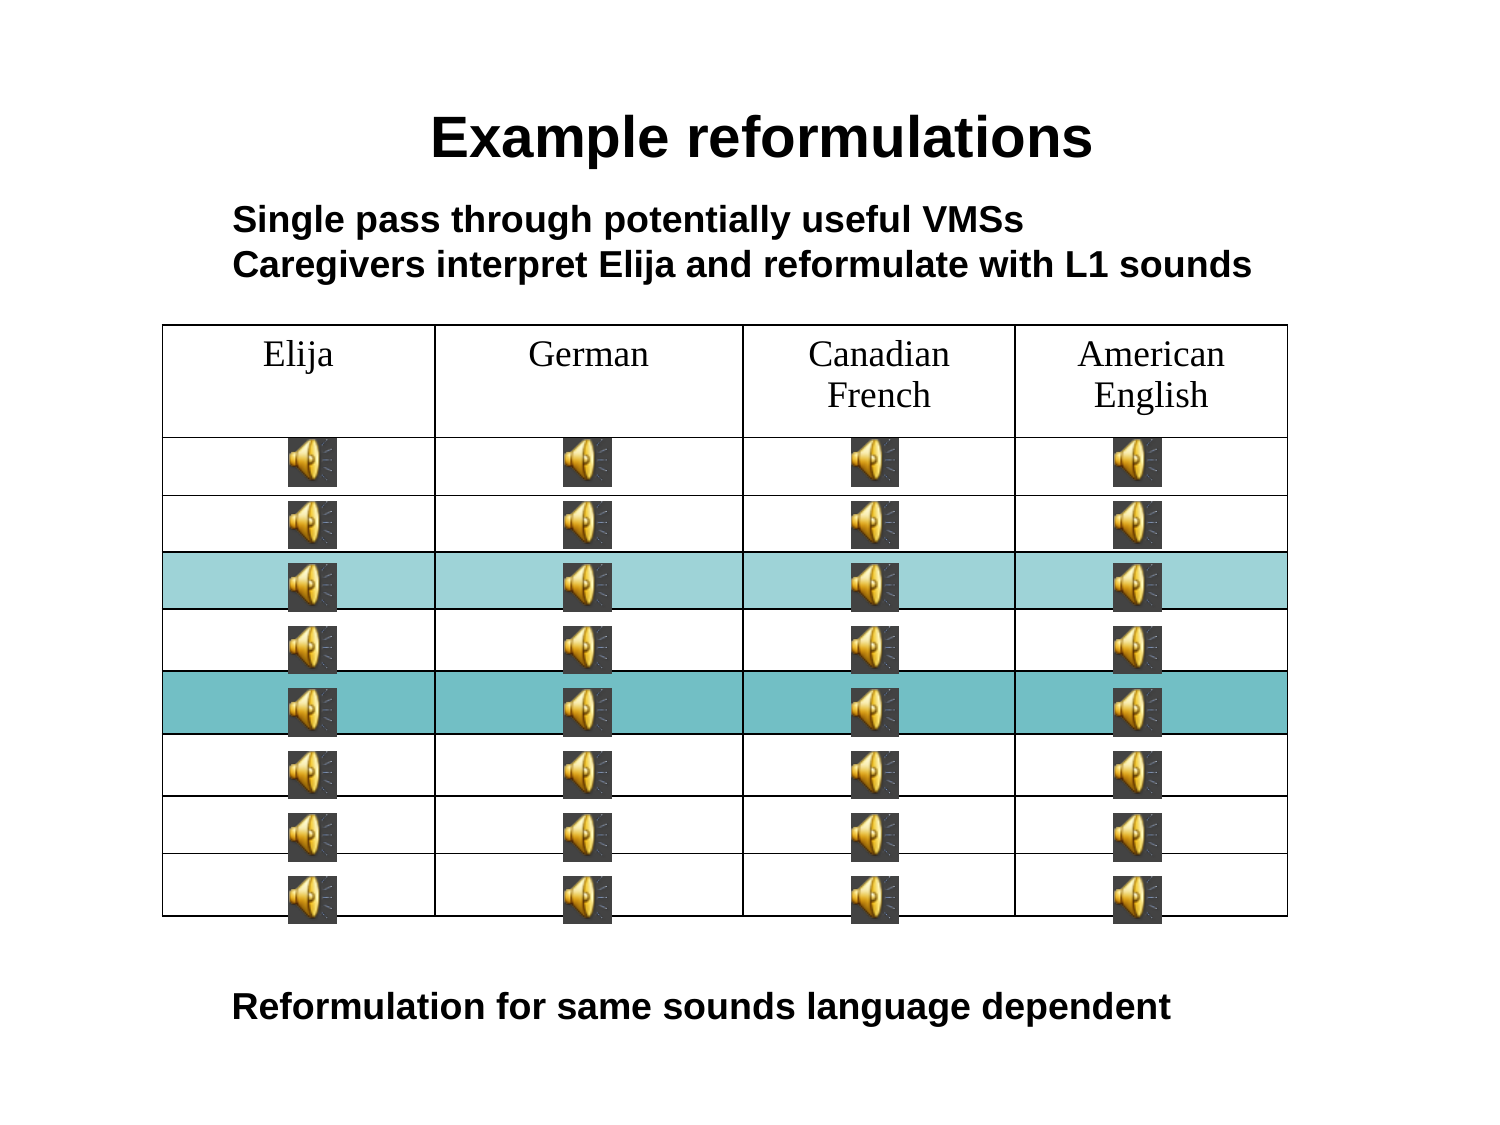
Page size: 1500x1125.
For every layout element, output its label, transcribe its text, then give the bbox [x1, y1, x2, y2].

table_cell [336, 553, 434, 608]
picture [287, 812, 338, 863]
picture [562, 624, 613, 676]
table_cell [611, 672, 742, 733]
table_header American English [1016, 326, 1287, 437]
table_cell [744, 553, 849, 608]
table_cell [1016, 553, 1112, 608]
picture [1112, 687, 1163, 738]
table_cell [333, 496, 434, 551]
table_cell [163, 553, 287, 608]
table_cell [1016, 496, 1115, 551]
picture [287, 749, 338, 801]
text_box Single pass through potentially useful VMSs Caregivers interpret Elija and reformulate with L1 sounds [217, 187, 1269, 293]
table_cell [744, 672, 849, 733]
table_cell [163, 797, 287, 853]
table_cell [899, 672, 1014, 733]
picture [562, 812, 613, 863]
table_header German [436, 326, 742, 437]
table_cell [744, 438, 847, 495]
picture [849, 749, 901, 801]
table_cell [163, 610, 290, 670]
table_cell [1016, 797, 1112, 853]
picture [1112, 499, 1163, 551]
picture [287, 687, 338, 738]
text_box Example reformulations [87, 37, 1438, 231]
table_cell [436, 854, 565, 915]
table_cell [1016, 610, 1115, 670]
picture [562, 749, 613, 801]
table_cell [744, 735, 852, 795]
picture [287, 437, 338, 488]
table_cell [1016, 735, 1115, 795]
table_cell [613, 438, 742, 495]
table_cell [436, 735, 565, 795]
table_cell [163, 496, 290, 551]
table_cell [744, 610, 852, 670]
table_cell [163, 438, 285, 495]
table_cell [1161, 797, 1287, 853]
table_cell [333, 735, 434, 795]
table_cell [163, 854, 290, 915]
picture [849, 687, 901, 738]
picture [1112, 624, 1163, 676]
table_cell [1161, 672, 1287, 733]
picture [562, 687, 613, 738]
table_cell [1158, 610, 1287, 670]
table_cell [1161, 553, 1287, 608]
table_cell [899, 797, 1014, 853]
text_box Reformulation for same sounds language dependent [216, 974, 1187, 1035]
picture [849, 874, 901, 926]
picture [1112, 812, 1163, 863]
table_cell [336, 672, 434, 733]
table_cell [896, 854, 1014, 915]
table_cell [436, 672, 562, 733]
table_cell [896, 735, 1014, 795]
table_cell [333, 854, 434, 915]
table_cell [333, 610, 434, 670]
table_cell [1158, 735, 1287, 795]
table_cell [436, 438, 560, 495]
picture [287, 562, 338, 613]
picture [287, 499, 338, 551]
table_cell [436, 496, 565, 551]
table_header Elija [163, 326, 434, 437]
table_cell [163, 672, 287, 733]
table_cell [1163, 438, 1287, 495]
table_cell [744, 496, 852, 551]
table_cell [608, 610, 742, 670]
table_cell [901, 438, 1014, 495]
table_cell [744, 797, 849, 853]
table_cell [436, 553, 562, 608]
table_cell [1016, 854, 1115, 915]
table_cell [896, 496, 1014, 551]
picture [849, 624, 901, 676]
table_cell [611, 553, 742, 608]
table_cell [436, 797, 562, 853]
picture [562, 499, 613, 551]
table_cell [163, 735, 290, 795]
picture [1112, 874, 1163, 926]
table_cell [744, 854, 852, 915]
picture [562, 562, 613, 613]
table_cell [1158, 496, 1287, 551]
table_cell [1016, 438, 1110, 495]
picture [562, 874, 613, 926]
picture [849, 437, 901, 488]
table_header Canadian French [744, 326, 1014, 437]
picture [287, 624, 338, 676]
table_cell [1158, 854, 1287, 915]
table_cell [896, 610, 1014, 670]
picture [1112, 749, 1163, 801]
table_cell [1016, 672, 1112, 733]
picture [1112, 562, 1163, 613]
table_cell [608, 735, 742, 795]
table_cell [608, 854, 742, 915]
table_cell [338, 438, 434, 495]
picture [849, 562, 901, 613]
table_cell [899, 553, 1014, 608]
table_cell [611, 797, 742, 853]
picture [849, 499, 901, 551]
picture [287, 874, 338, 926]
picture [562, 437, 613, 488]
table_cell [336, 797, 434, 853]
picture [849, 812, 901, 863]
picture [1112, 437, 1163, 488]
table_cell [608, 496, 742, 551]
table_cell [436, 610, 565, 670]
